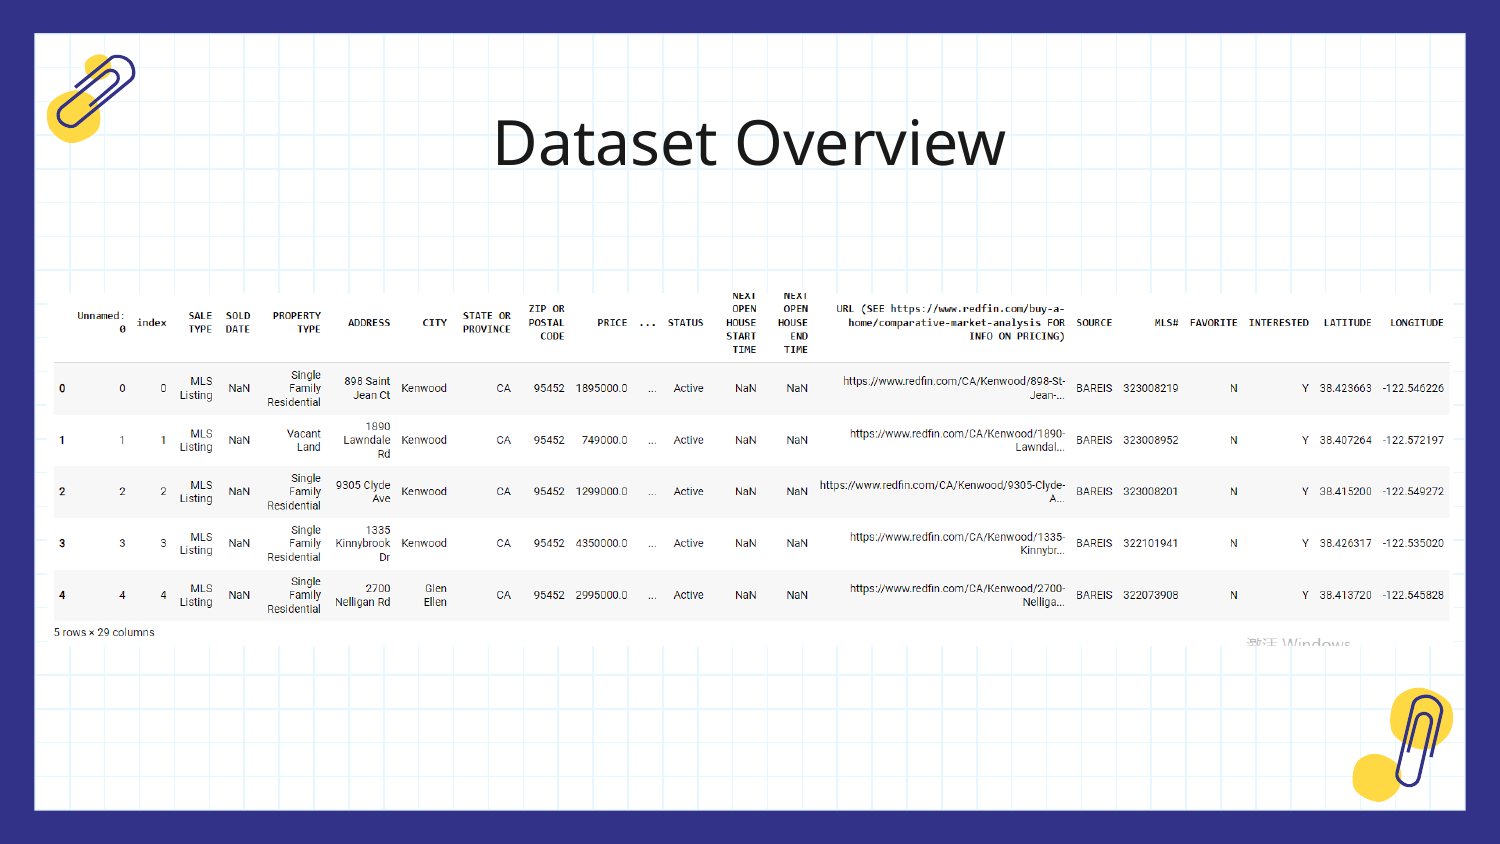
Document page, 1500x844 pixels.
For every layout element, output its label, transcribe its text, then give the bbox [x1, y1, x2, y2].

title Dataset Overview [118, 87, 1382, 182]
picture [46, 293, 1454, 647]
